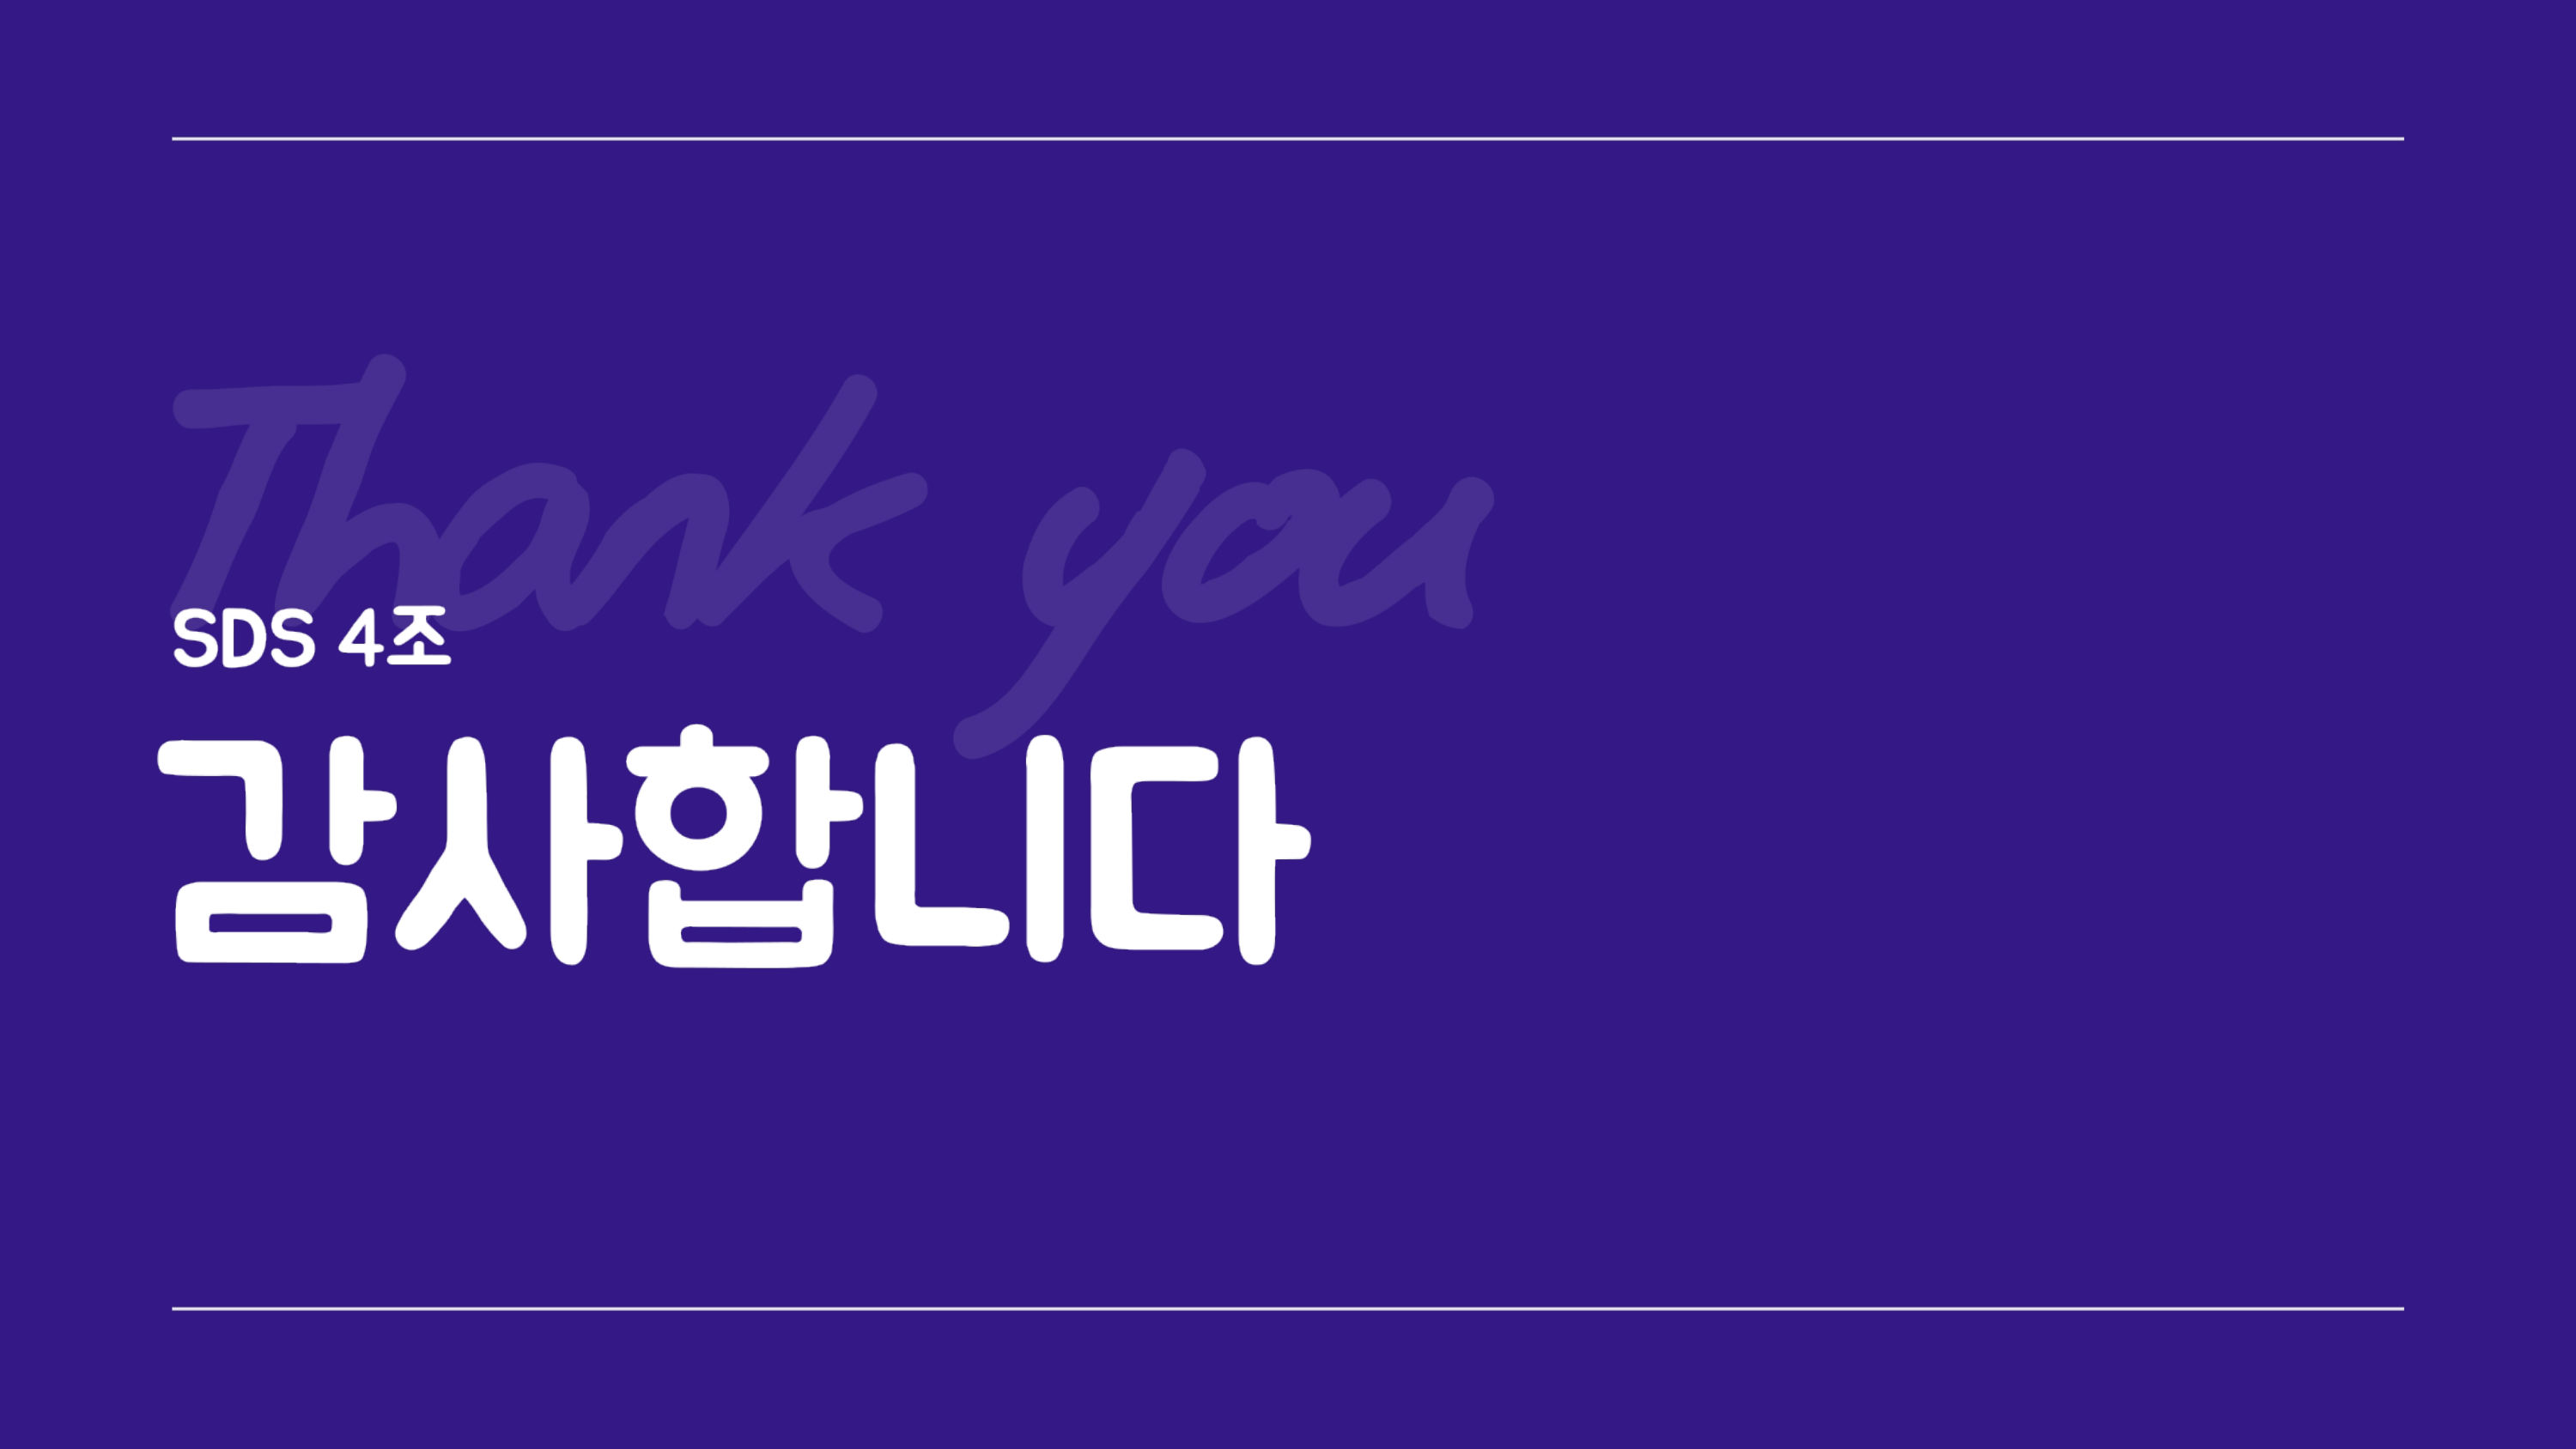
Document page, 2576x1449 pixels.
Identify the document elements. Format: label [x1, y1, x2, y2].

picture [114, 273, 1512, 1096]
text_box [171, 1302, 2404, 1315]
text_box [171, 132, 2404, 146]
